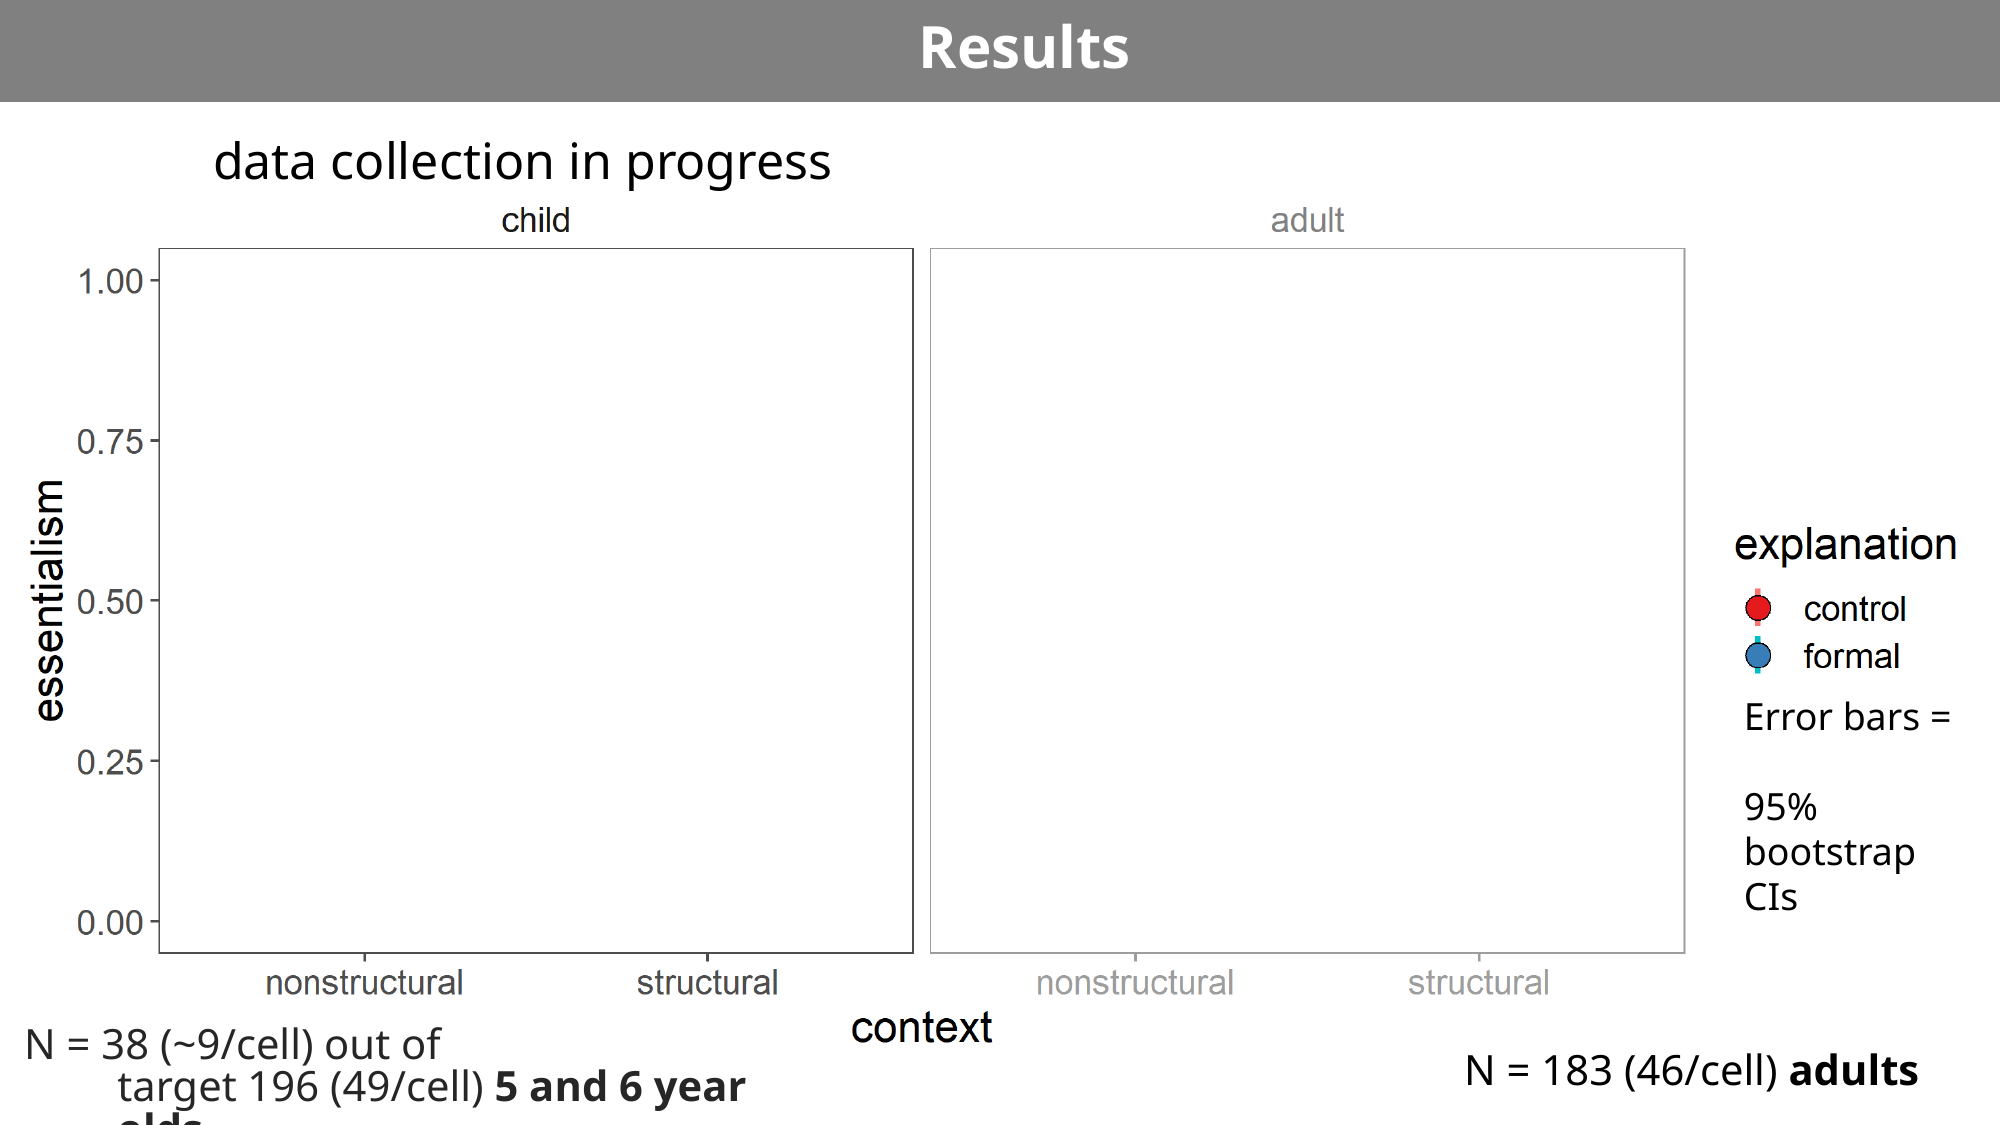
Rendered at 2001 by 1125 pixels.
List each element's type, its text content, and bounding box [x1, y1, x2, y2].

text_box N = 38 (~9/cell) out of target 196 (49/cell) 5 and 6 year olds [9, 1017, 850, 1120]
text_box N = 183 (46/cell) adults [1449, 1036, 2000, 1102]
text_box data collection in progress [198, 121, 848, 173]
picture [13, 173, 1992, 1064]
text_box Results [0, 0, 2000, 102]
